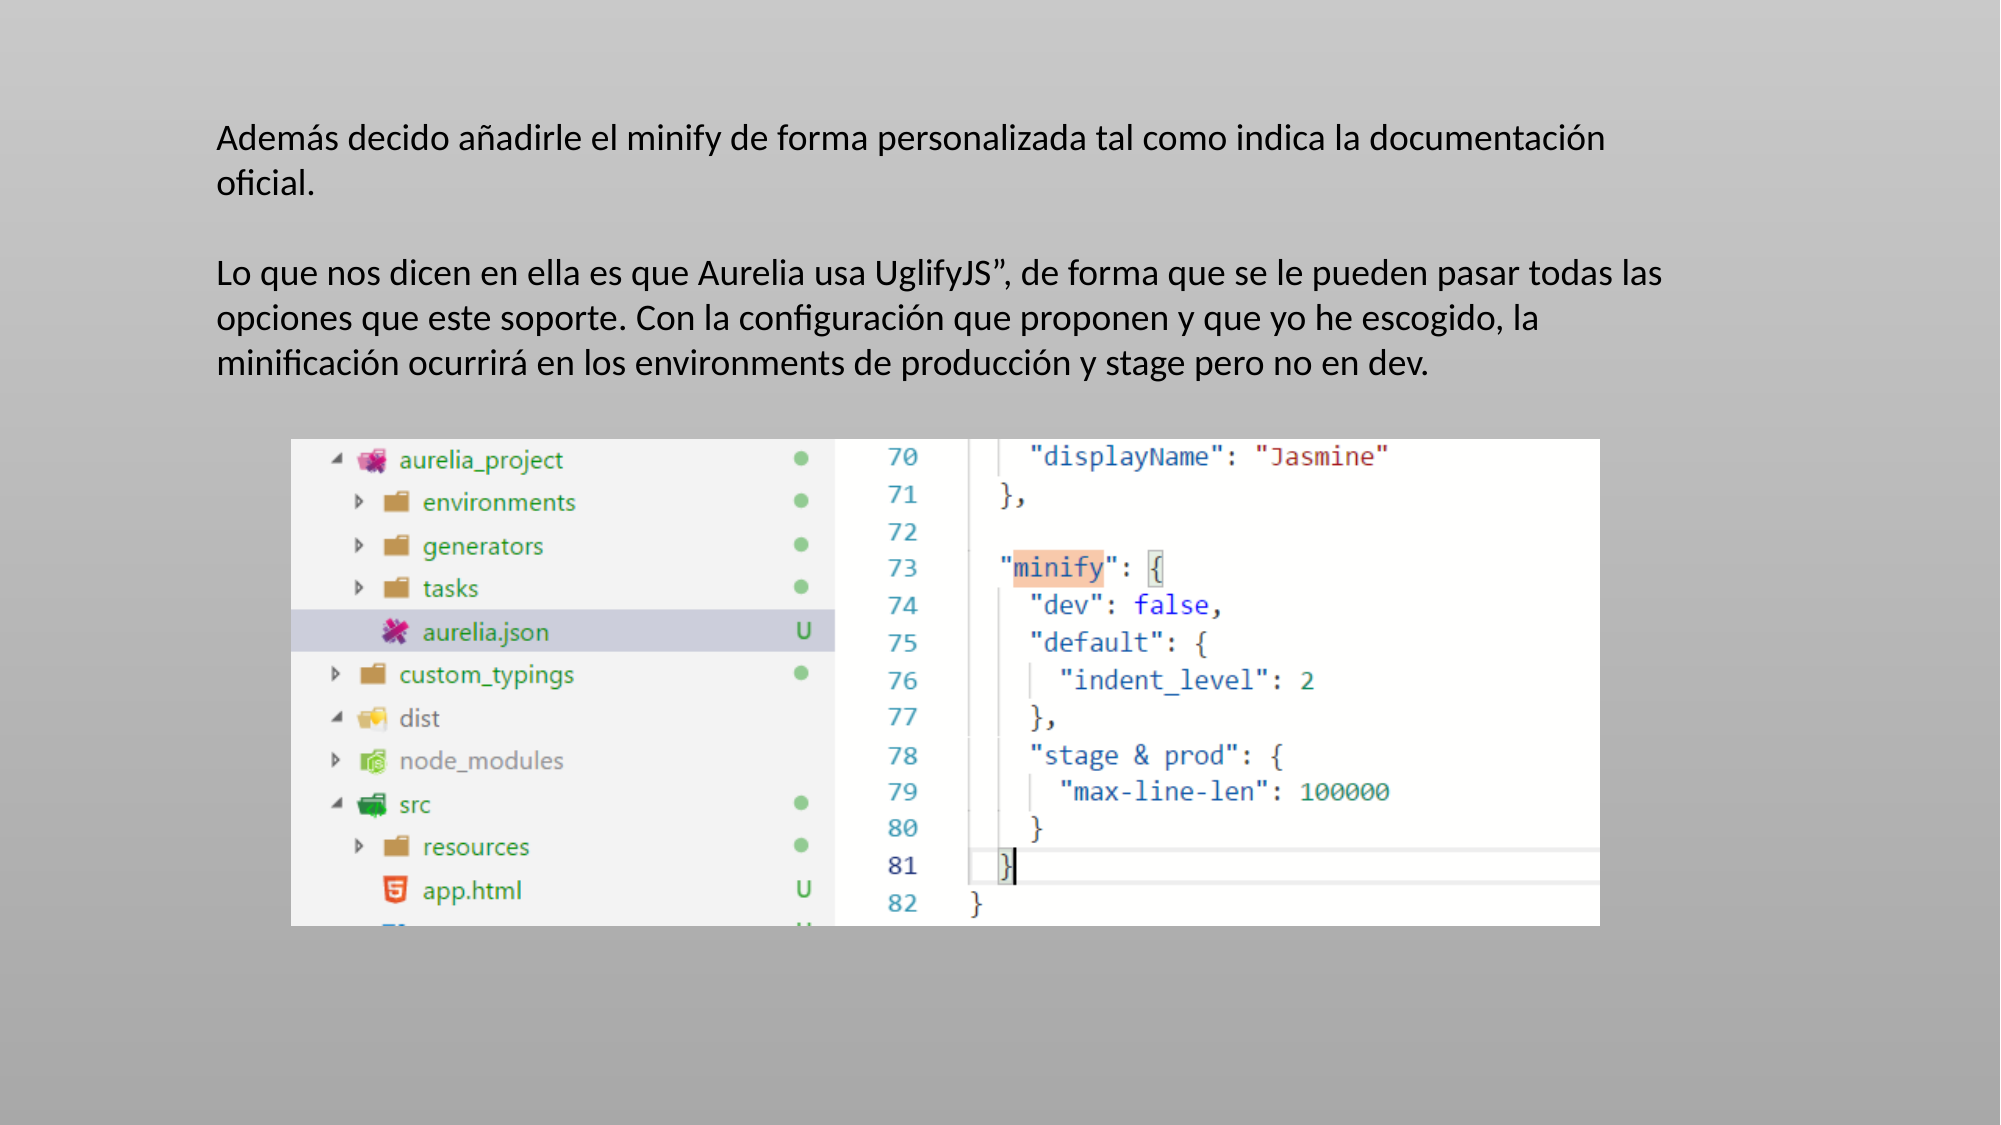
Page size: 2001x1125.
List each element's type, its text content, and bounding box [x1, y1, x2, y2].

text_box Además decido añadirle el minify de forma personalizada tal como indica la documentación oficial. Lo que nos dicen en ella es que Aurelia usa UglifyJS”, de forma que se le pueden pasar todas las opciones que este soporte. Con la configuración que proponen y que yo he escogido, la minificación ocurrirá en los environments de producción y stage pero no en dev. [201, 106, 1720, 391]
picture [291, 439, 1600, 926]
